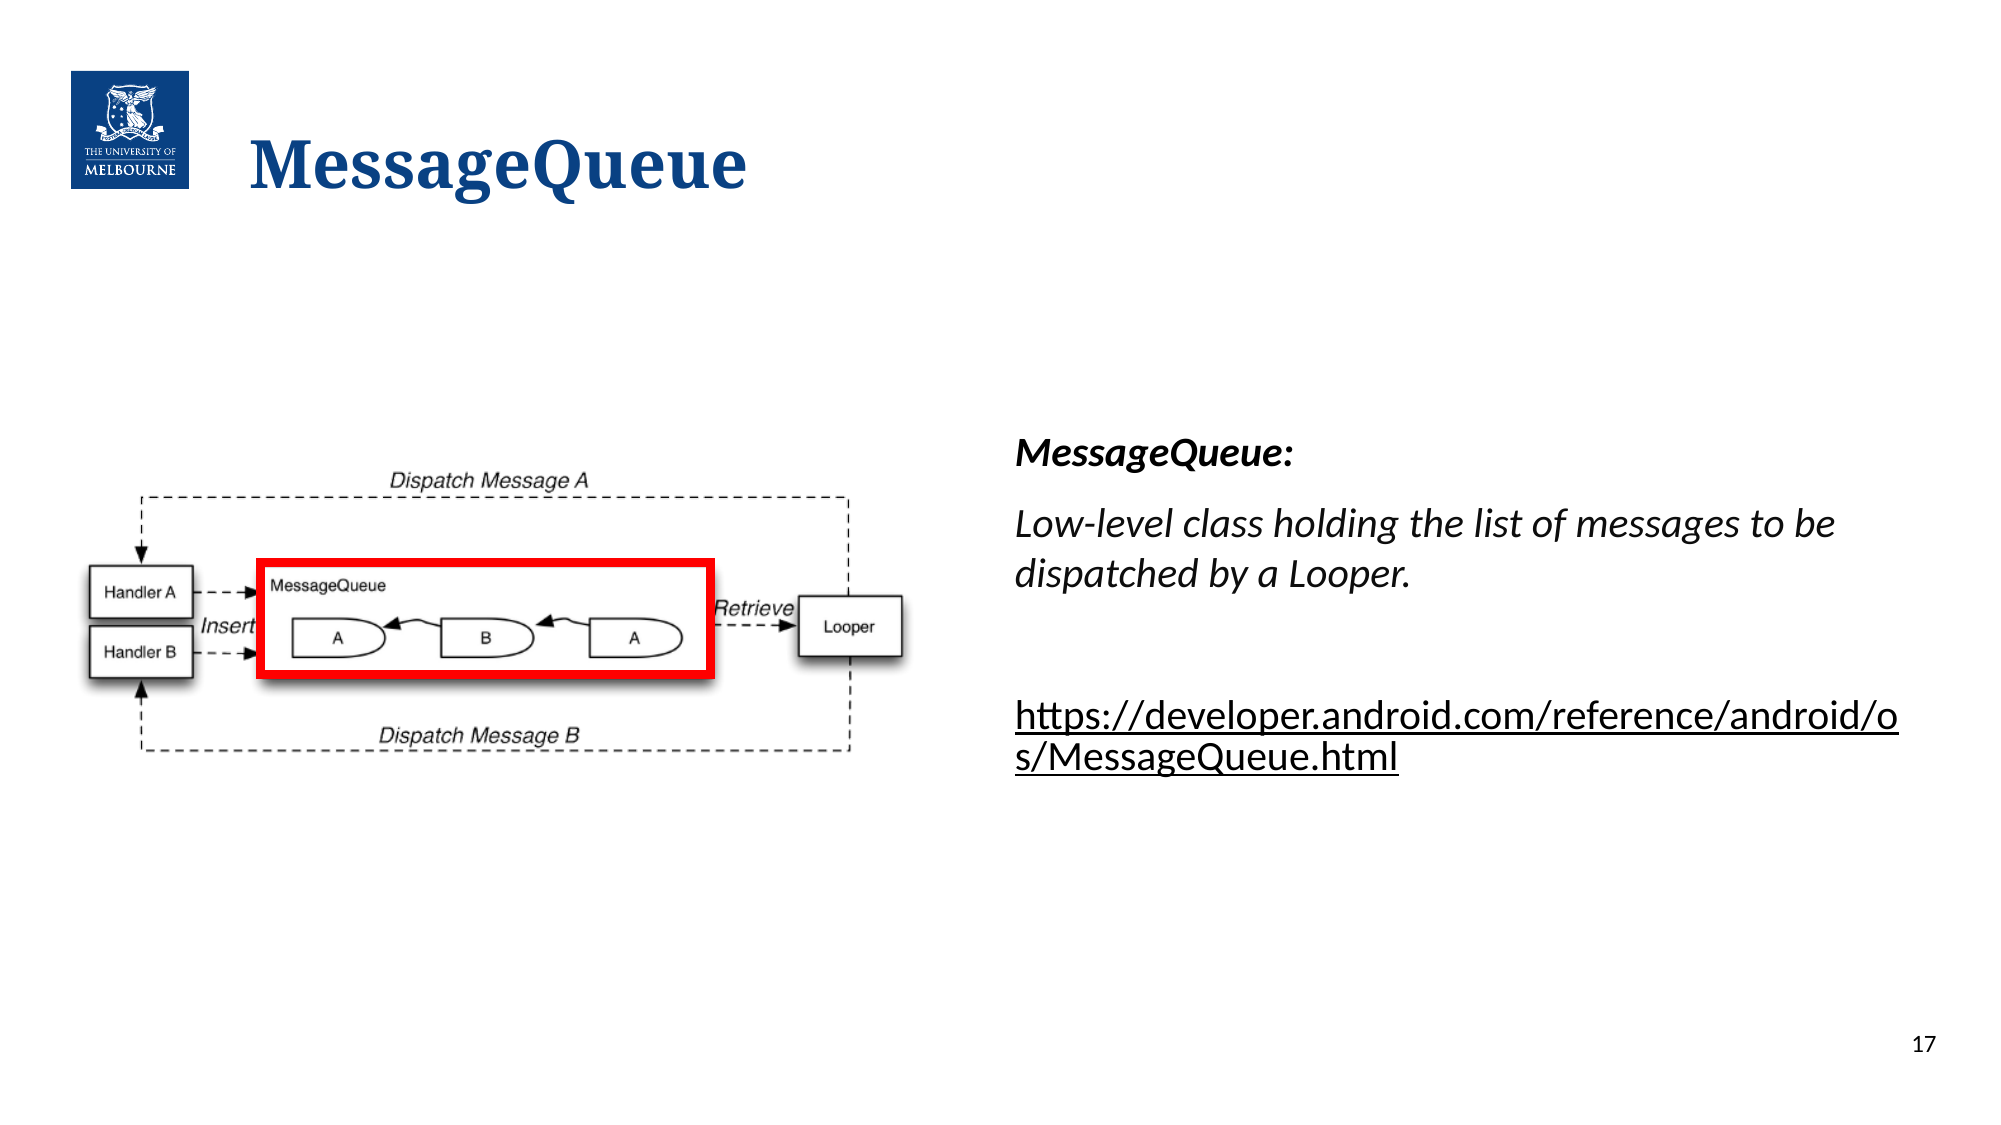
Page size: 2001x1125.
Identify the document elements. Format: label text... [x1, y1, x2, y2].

title MessageQueue [234, 64, 1924, 211]
list MessageQueue: Low-level class holding the list of messages to be dispatched by a Looper. https://developer.android.com/reference/android/os/MessageQueue.html [999, 417, 1924, 804]
slide_number 17 [1797, 1012, 1937, 1073]
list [51, 450, 938, 770]
